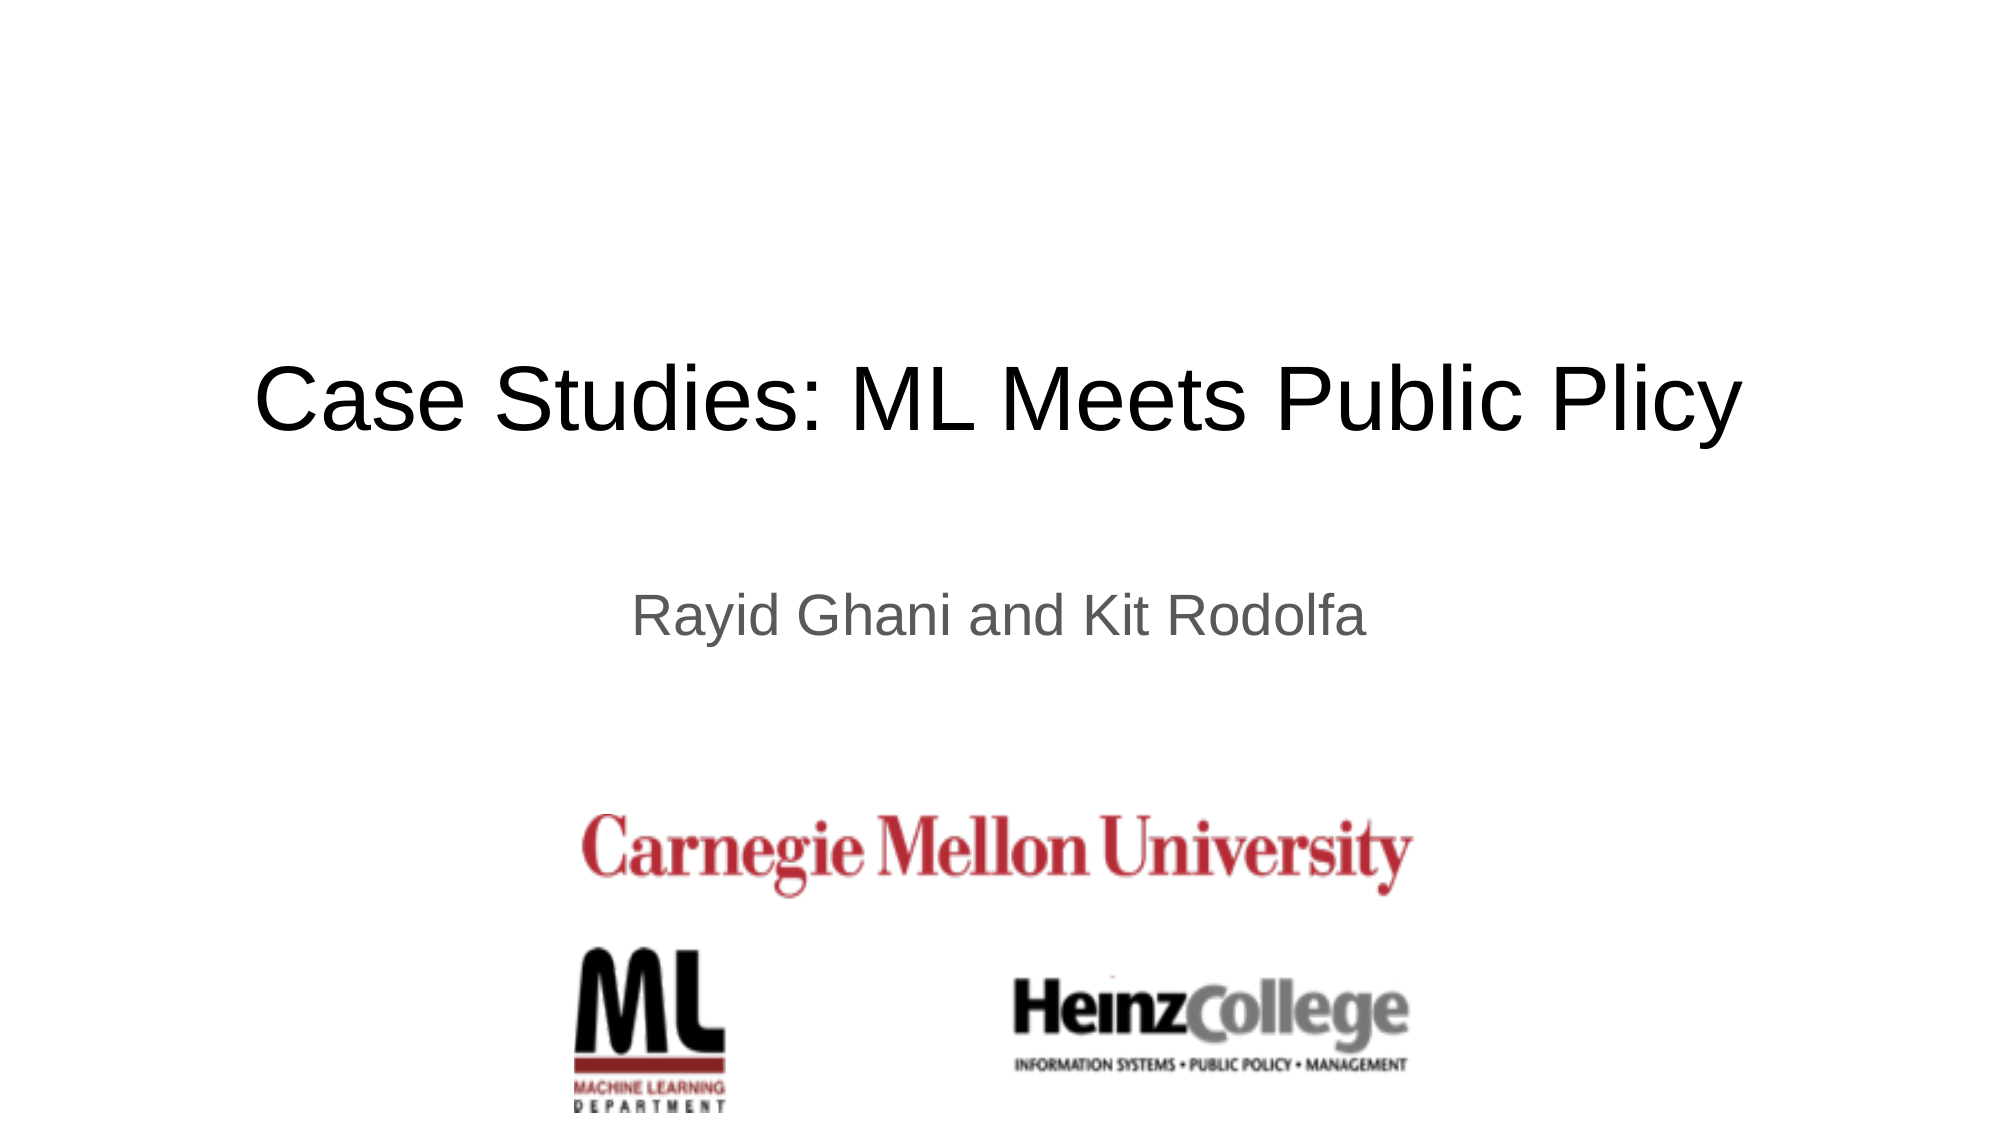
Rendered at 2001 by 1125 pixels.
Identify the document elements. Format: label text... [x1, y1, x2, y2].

text_box Rayid Ghani and Kit Rodolfa [0, 562, 2000, 776]
text_box Case Studies: ML Meets Public Plicy [0, 295, 2000, 465]
picture [573, 814, 1427, 1113]
